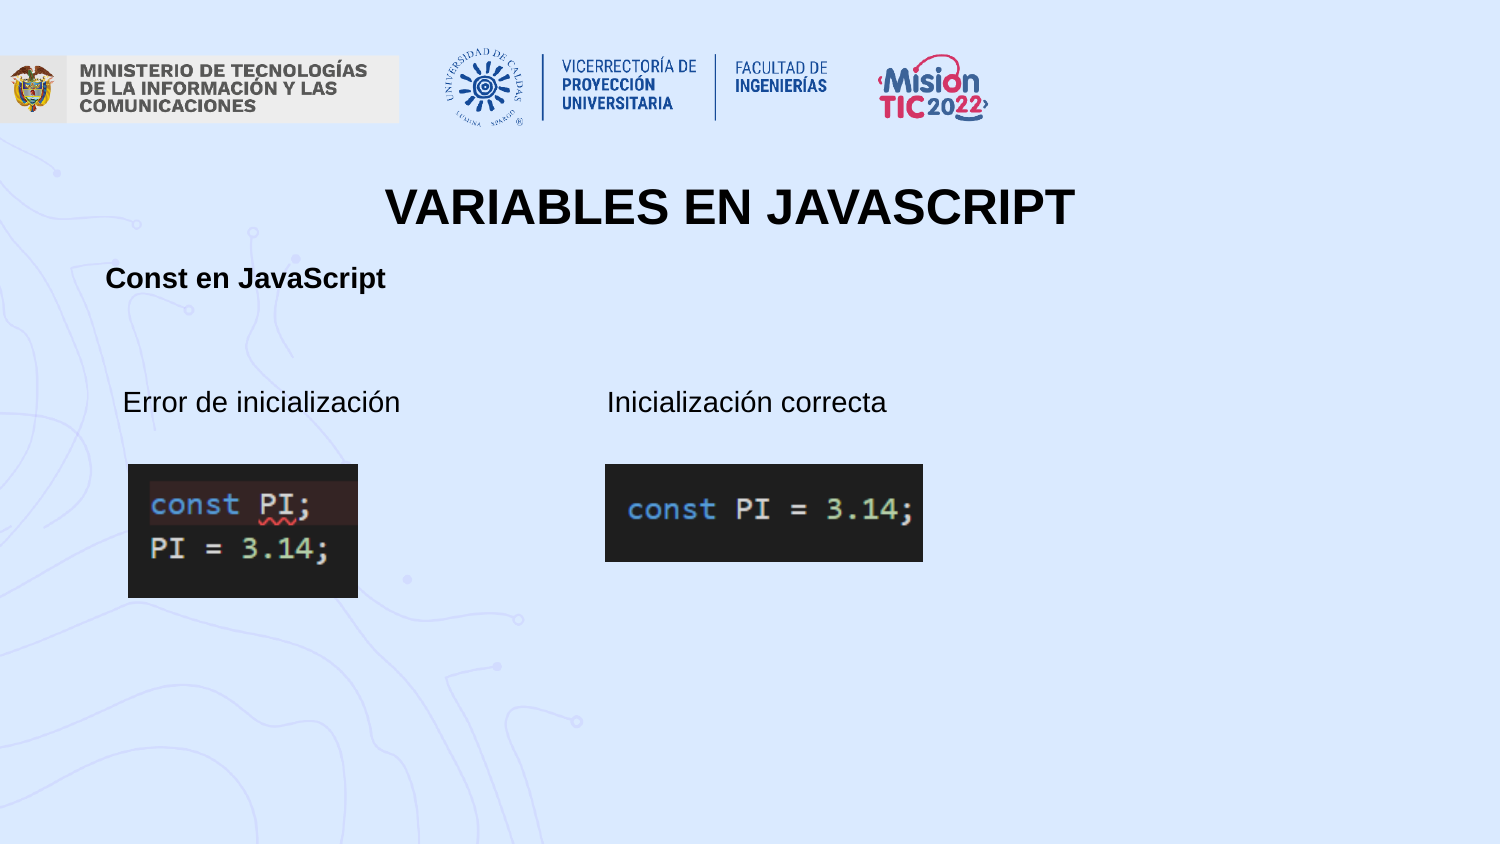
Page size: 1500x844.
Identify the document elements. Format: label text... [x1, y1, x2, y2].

text_box Error de inicialización [107, 376, 452, 426]
text_box Const en JavaScript [90, 252, 1332, 302]
text_box VARIABLES EN JAVASCRIPT [317, 167, 1143, 243]
picture [0, 0, 1500, 844]
text_box Inicialización correcta [592, 376, 936, 426]
